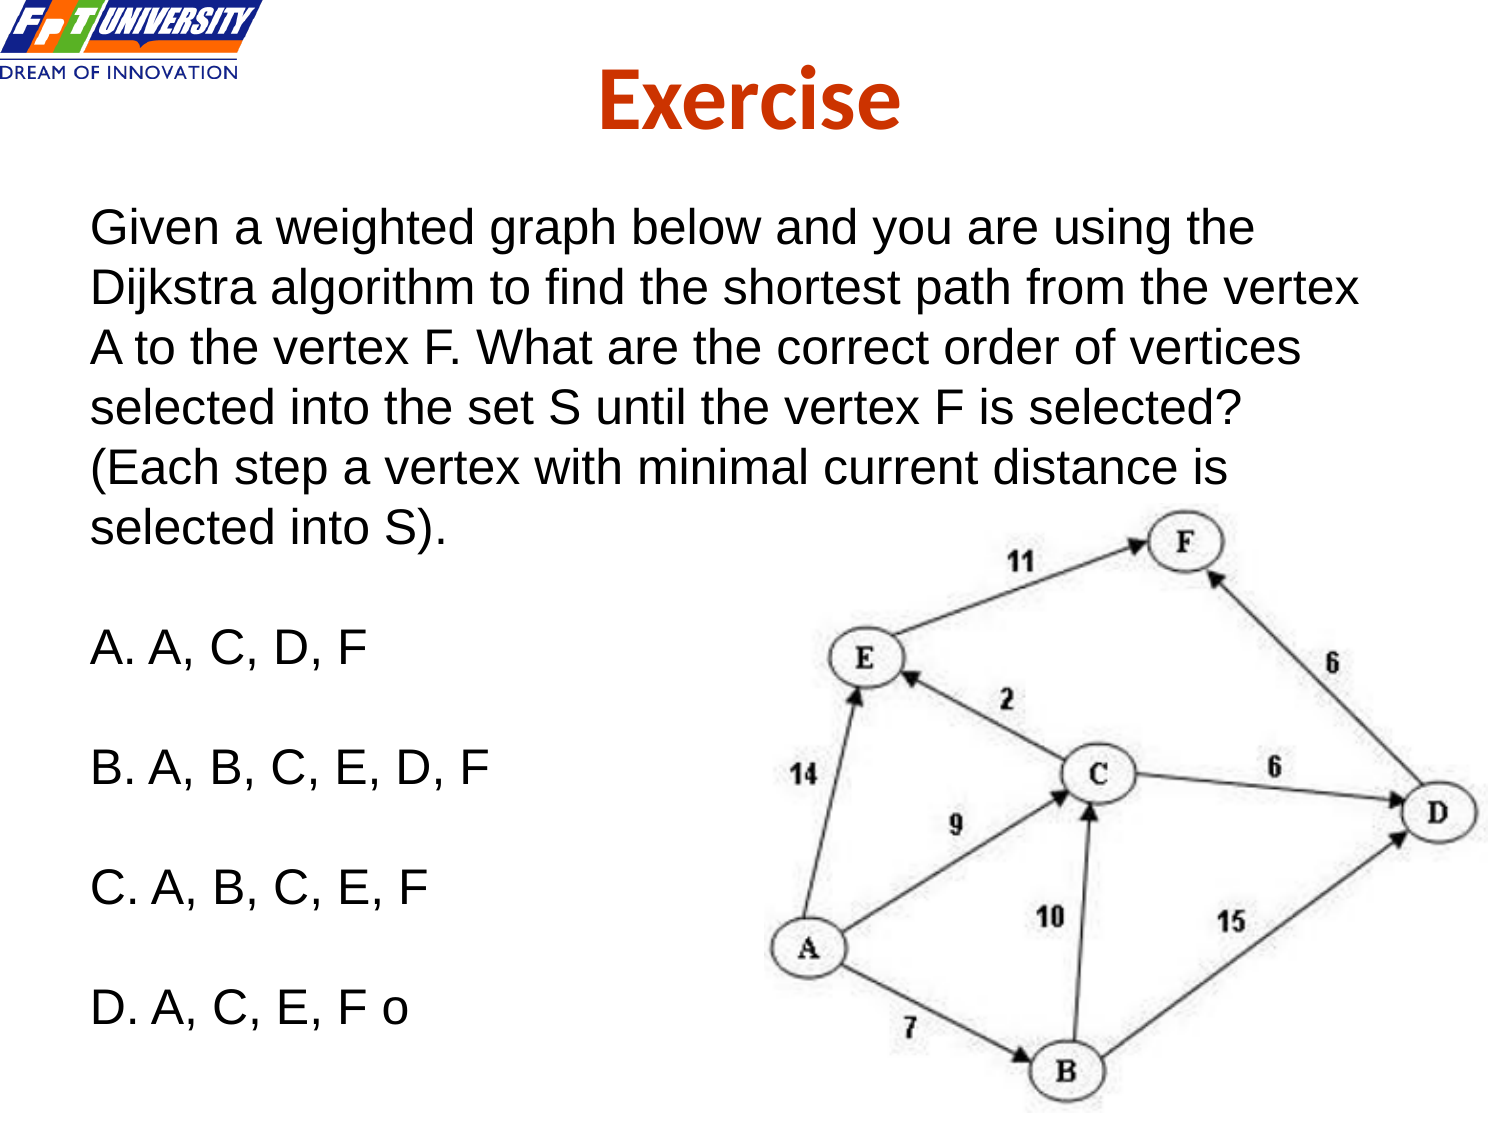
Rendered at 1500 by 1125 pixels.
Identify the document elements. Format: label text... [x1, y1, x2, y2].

title Exercise [74, 44, 1426, 140]
picture [0, 0, 263, 79]
picture [764, 503, 1489, 1113]
text_box Given a weighted graph below and you are using the Dijkstra algorithm to find the shortest path from the vertex A to the vertex F. What are the correct order of vertices selected into the set S until the vertex F is selected? (Each step a vertex with minimal current distance is selected into S). A. A, C, D, F B. A, B, C, E, D, F C. A, B, C, E, F D. A, C, E, F o [74, 187, 1376, 1043]
